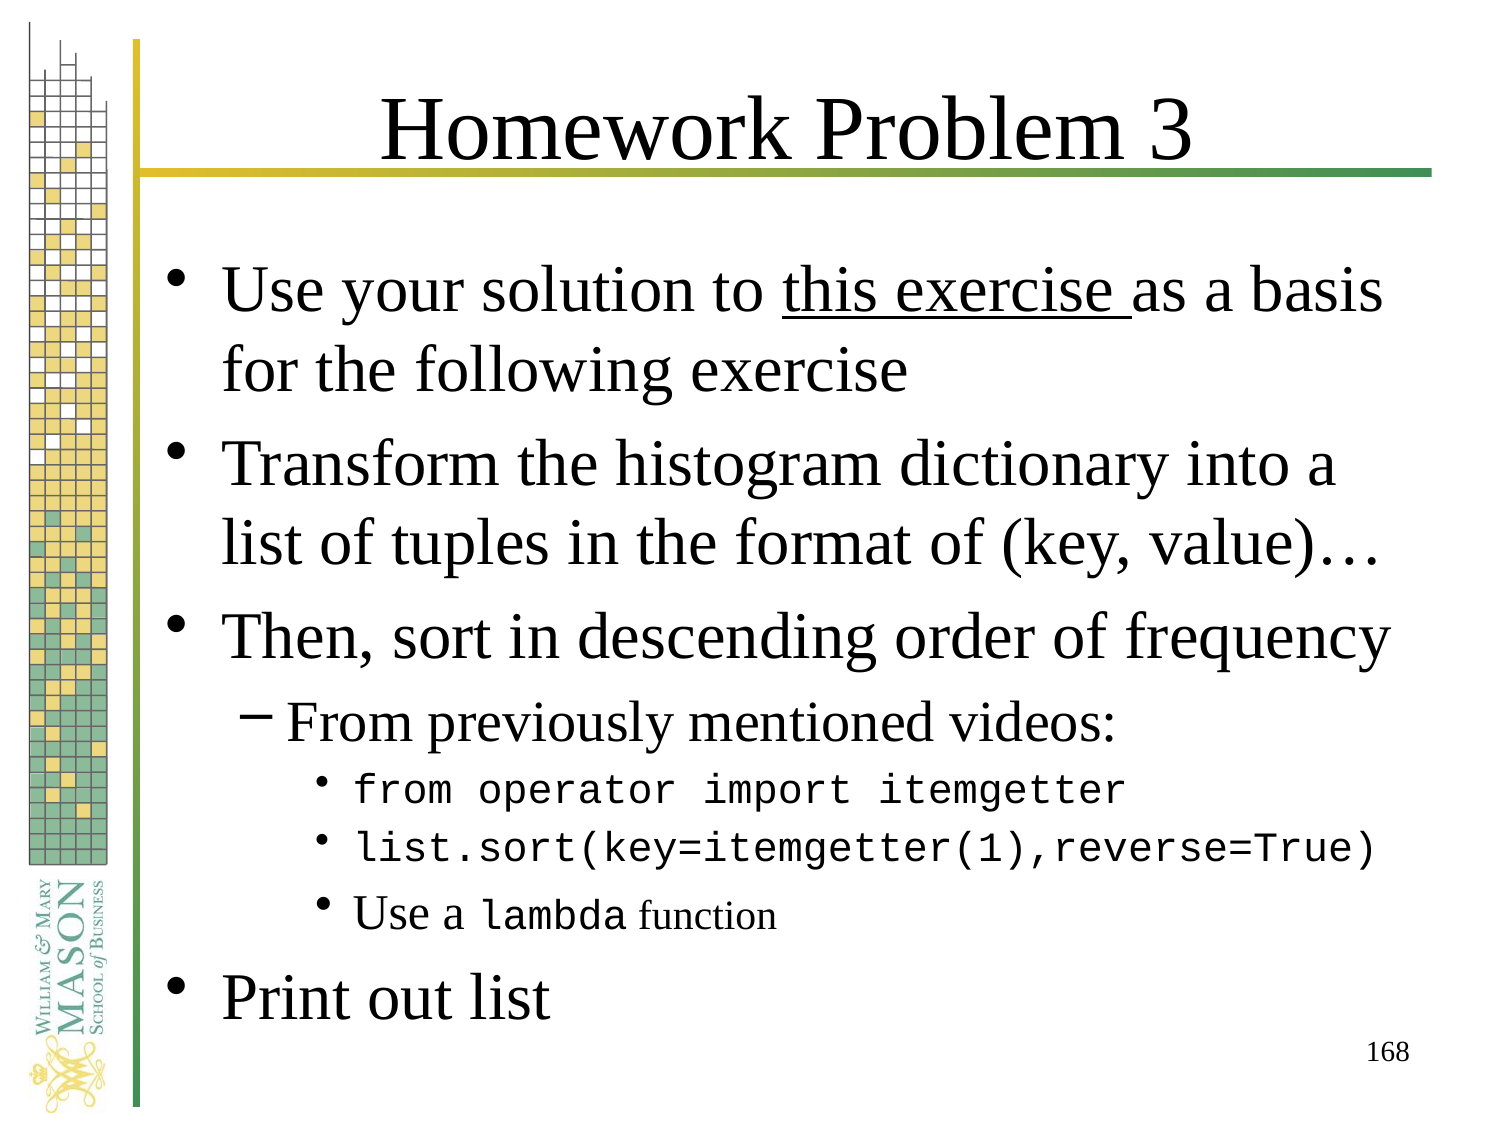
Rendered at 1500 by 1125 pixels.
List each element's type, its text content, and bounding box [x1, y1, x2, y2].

table_cell is [29, 879, 107, 1113]
list Use your solution to this exercise as a basis for the following exercise Transform the histogram dictionary into a list of tuples in the format of (key, value)… Then, sort in descending order of frequency From previously mentioned videos: from operator import itemgetter list.sort(key=itemgetter(1),reverse=True) Use a lambda function Print out list [150, 237, 1425, 1005]
slide_number 168 [1048, 1024, 1426, 1103]
title Homework Problem 3 [150, 45, 1425, 200]
